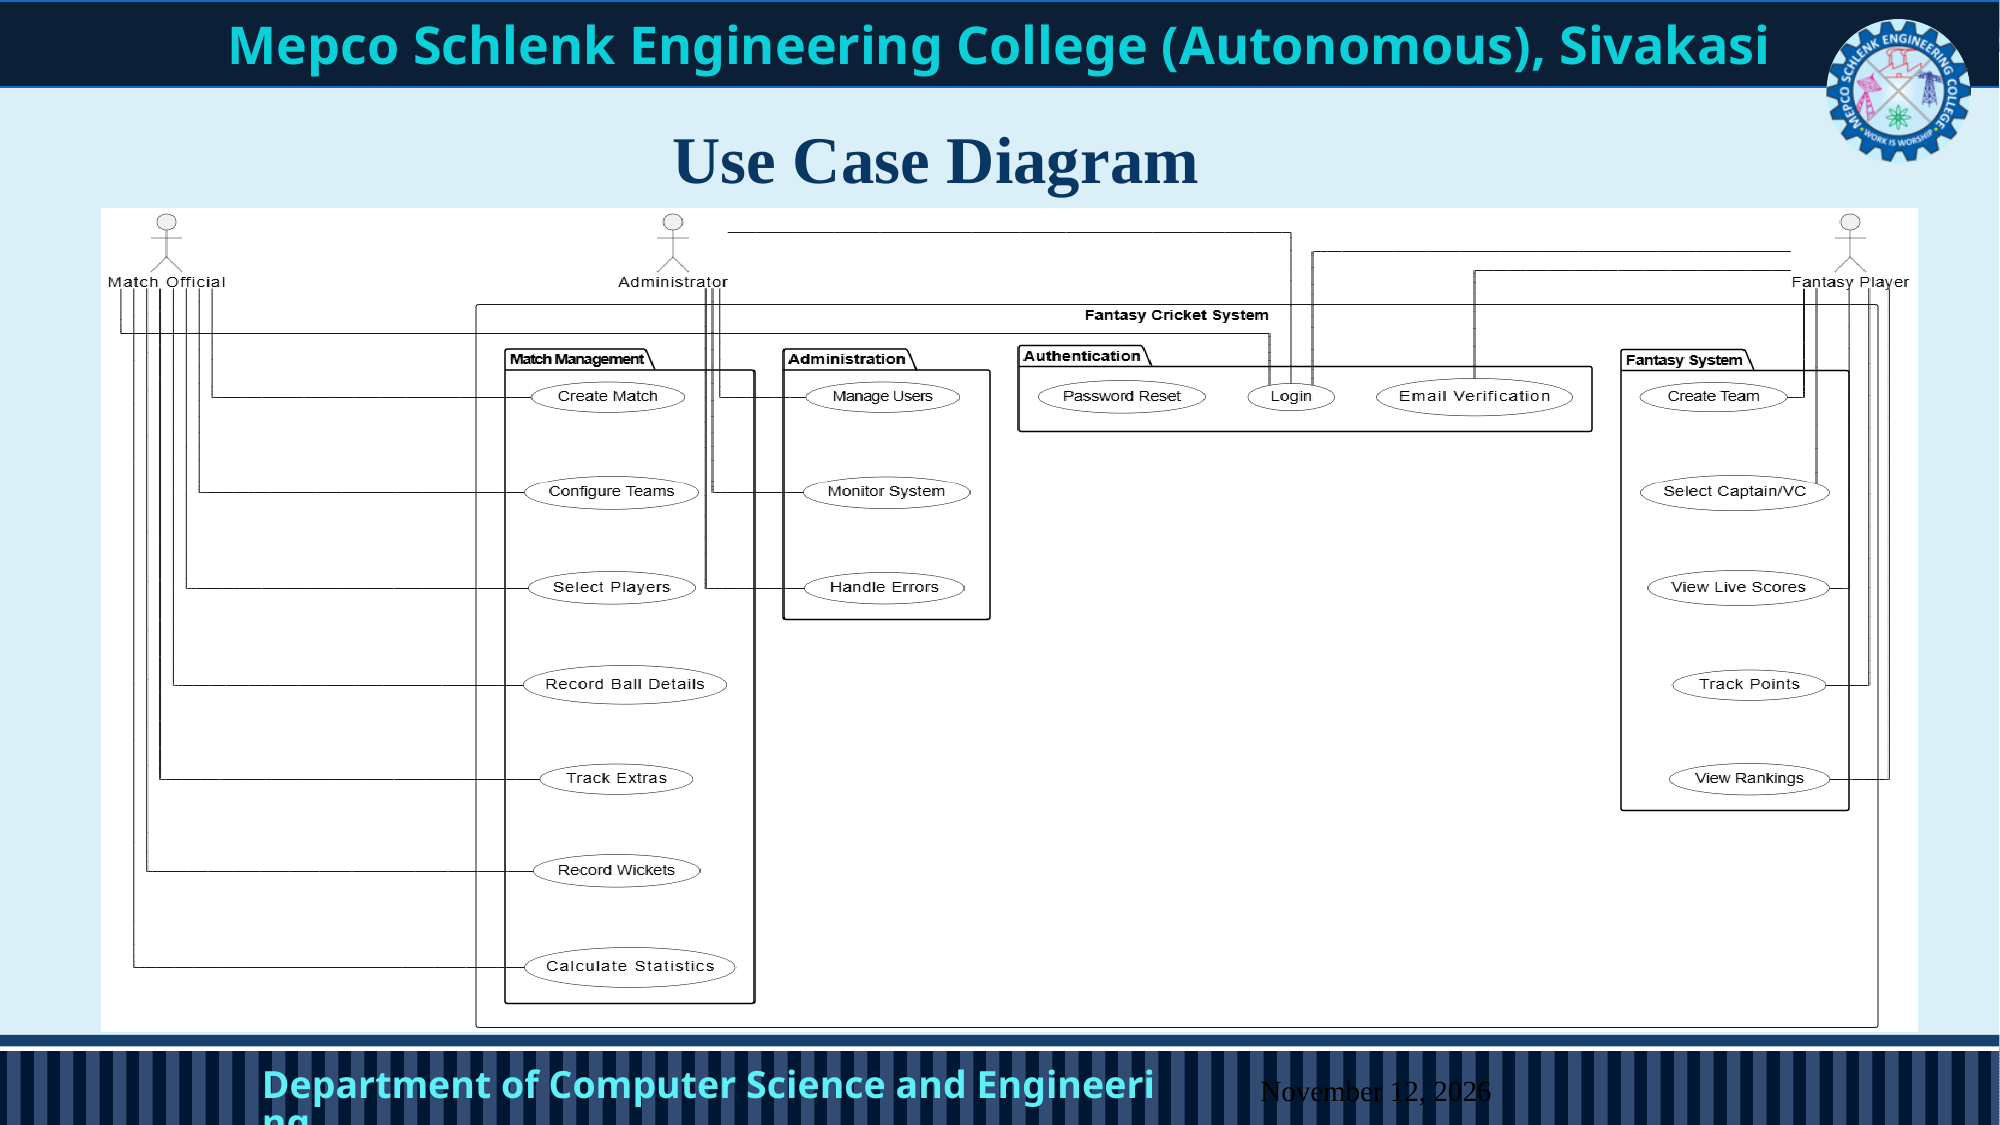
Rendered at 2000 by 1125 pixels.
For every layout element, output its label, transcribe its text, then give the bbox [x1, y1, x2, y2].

slide_number [1595, 1070, 1749, 1109]
title Use Case Diagram [657, 30, 2000, 206]
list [101, 208, 1918, 1032]
picture [1826, 21, 1971, 30]
slide_number [1245, 1065, 1527, 1113]
footer Department of Computer Science and Engineering [246, 1063, 1177, 1111]
